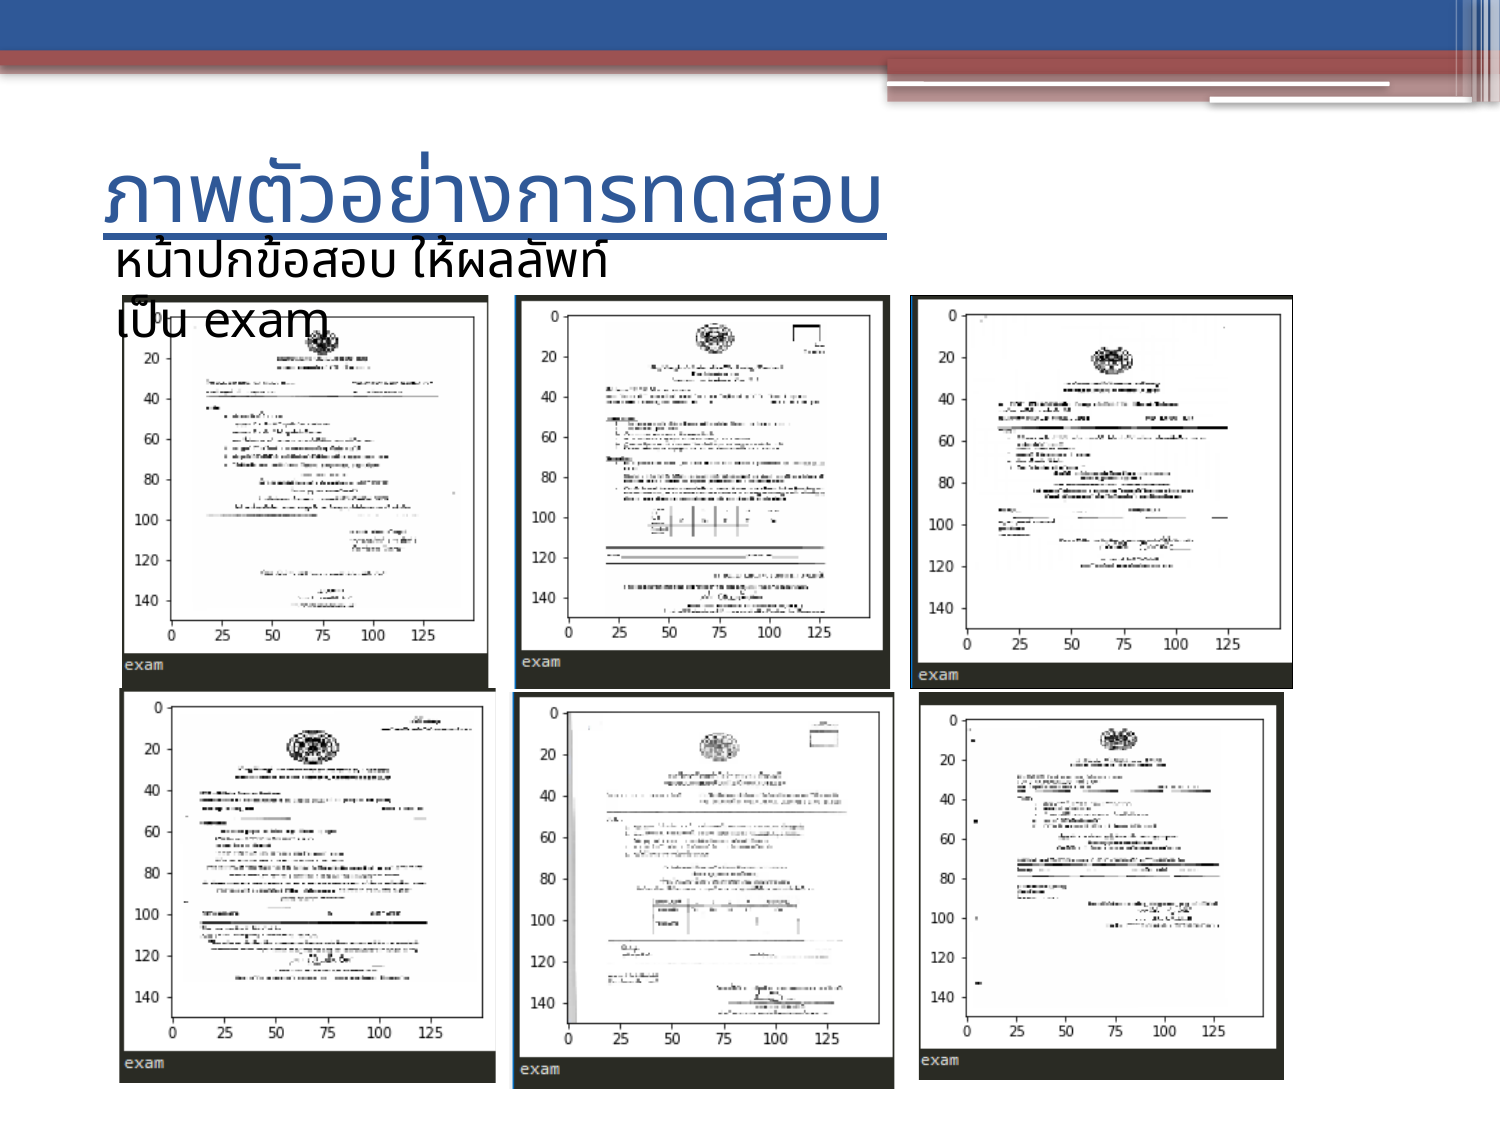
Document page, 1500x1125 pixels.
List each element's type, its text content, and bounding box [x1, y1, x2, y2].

picture [119, 688, 496, 1084]
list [121, 295, 489, 686]
title ภาพตัวอย่างการทดสอบ [88, 101, 1439, 277]
text_box หน้าปกข้อสอบ ให้ผลลัพท์เป็น exam [100, 219, 632, 355]
picture [910, 295, 1293, 689]
picture [513, 295, 891, 689]
picture [918, 692, 1285, 1080]
picture [509, 692, 895, 1090]
